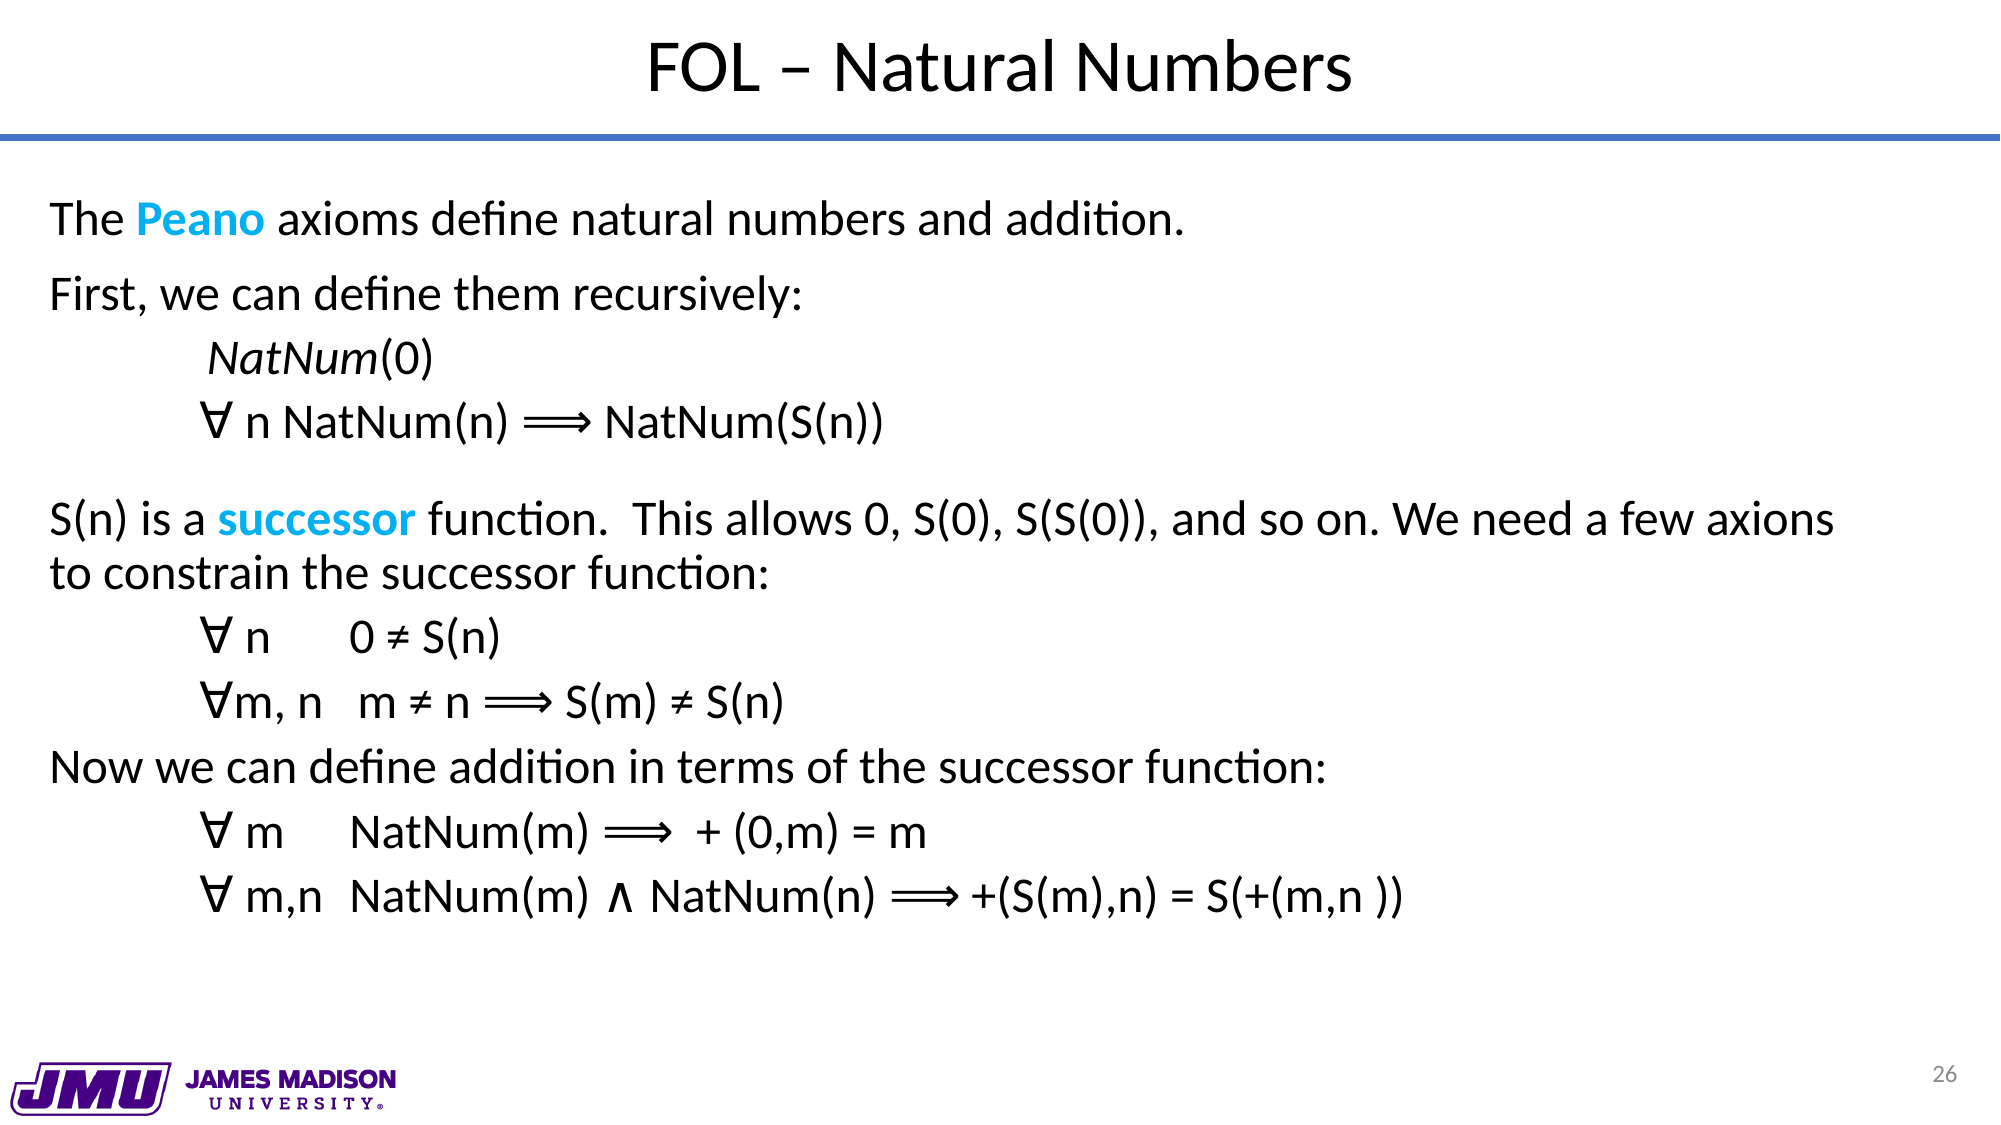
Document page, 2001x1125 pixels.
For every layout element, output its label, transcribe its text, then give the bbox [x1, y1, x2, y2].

picture [0, 1042, 410, 1125]
text_box Now we can define addition in terms of the successor function: ∀ m NatNum(m) ⟹ + (0,m) = m ∀ m,n NatNum(m) ∧ NatNum(n) ⟹ +(S(m),n) = S(+(m,n )) [34, 733, 1868, 931]
text_box S(n) is a successor function. This allows 0, S(0), S(S(0)), and so on. We need a few axions to constrain the successor function: ∀ n 0 ≠ S(n) ∀m, n m ≠ n ⟹ S(m) ≠ S(n) [34, 484, 1868, 733]
title FOL – Natural Numbers [0, 0, 2000, 134]
slide_number 26 [1870, 1042, 1973, 1103]
text_box The Peano axioms define natural numbers and addition. First, we can define them recursively: NatNum(0) ∀ n NatNum(n) ⟹ NatNum(S(n)) [34, 184, 1919, 459]
